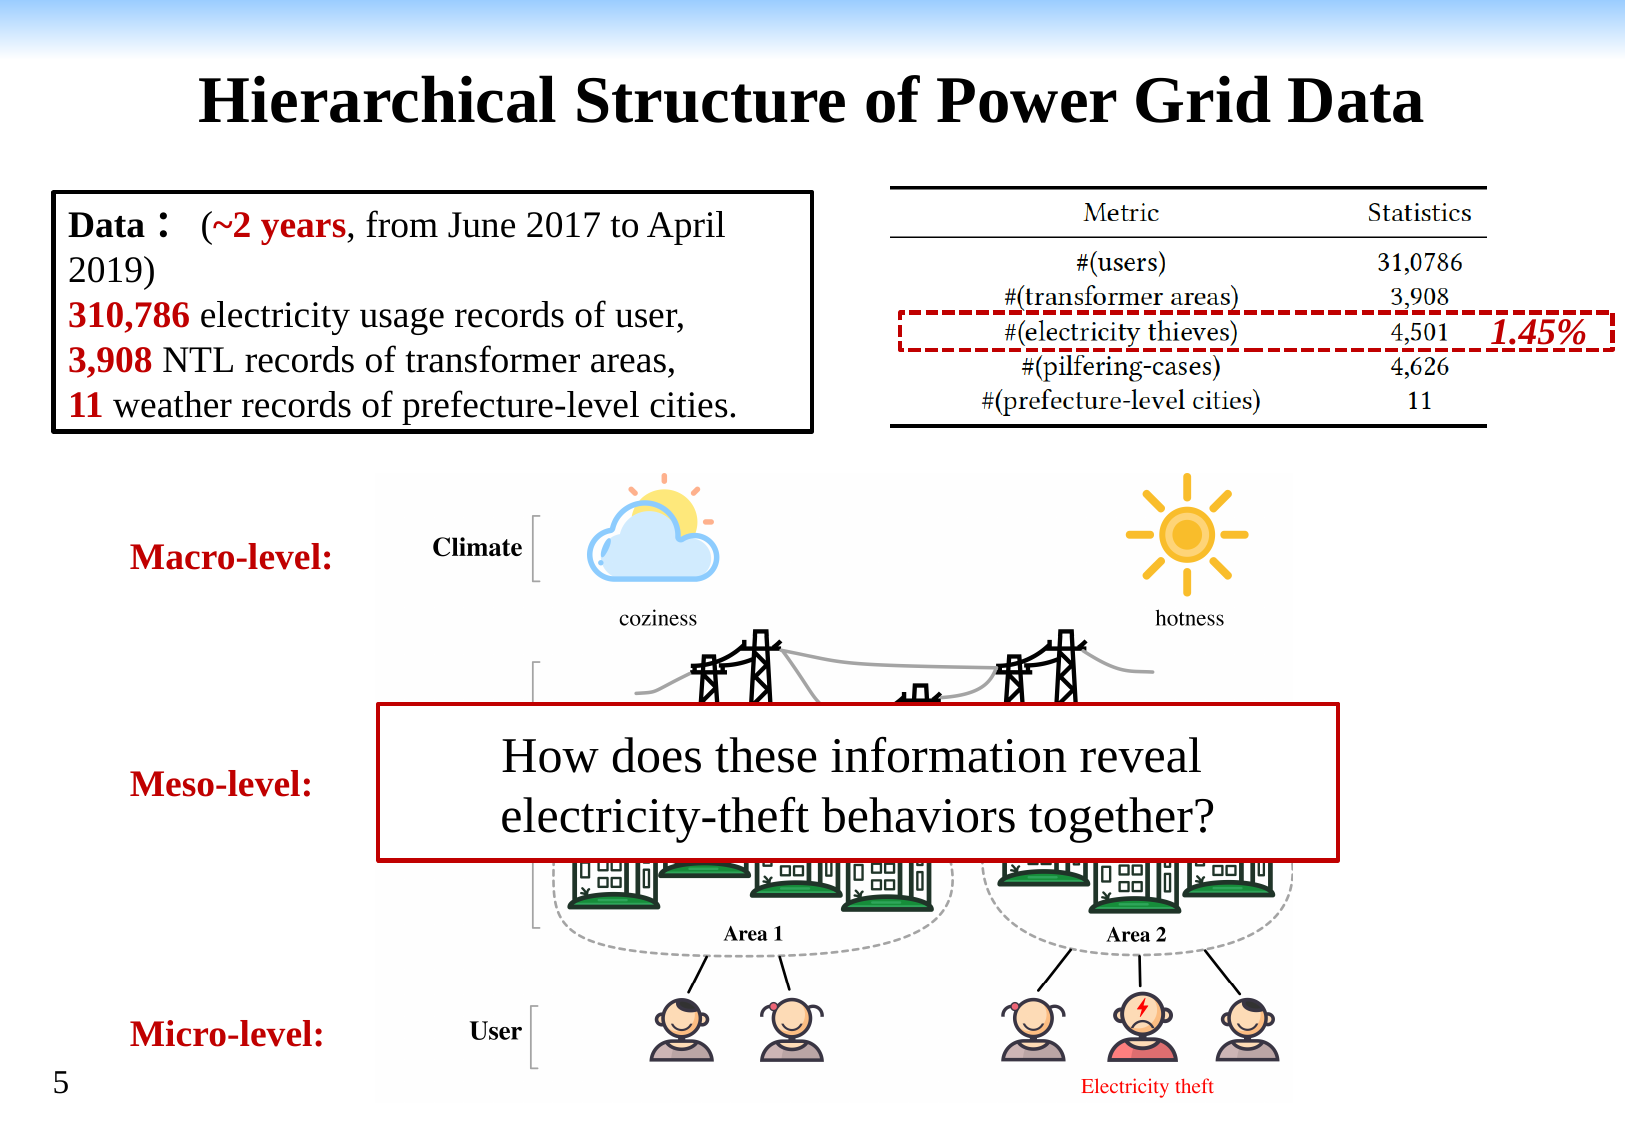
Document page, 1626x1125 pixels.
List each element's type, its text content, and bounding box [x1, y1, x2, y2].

text_box Macro-level: [115, 524, 349, 585]
text_box Meso-level: [115, 751, 329, 812]
title Hierarchical Structure of Power Grid Data [44, 30, 1581, 162]
text_box How does these information reveal electricity-theft behaviors together? [1298, 702, 1340, 863]
text_box Data：(~2 years, from June 2017 to April 2019) 310,786 electricity usage records of user, 3,908 NTL records of transformer areas, 11 weather records of prefecture-level cities. [51, 190, 814, 434]
picture [862, 174, 1533, 450]
text_box Micro-level: [115, 1001, 341, 1062]
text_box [899, 299, 1613, 361]
picture [374, 465, 1294, 1103]
